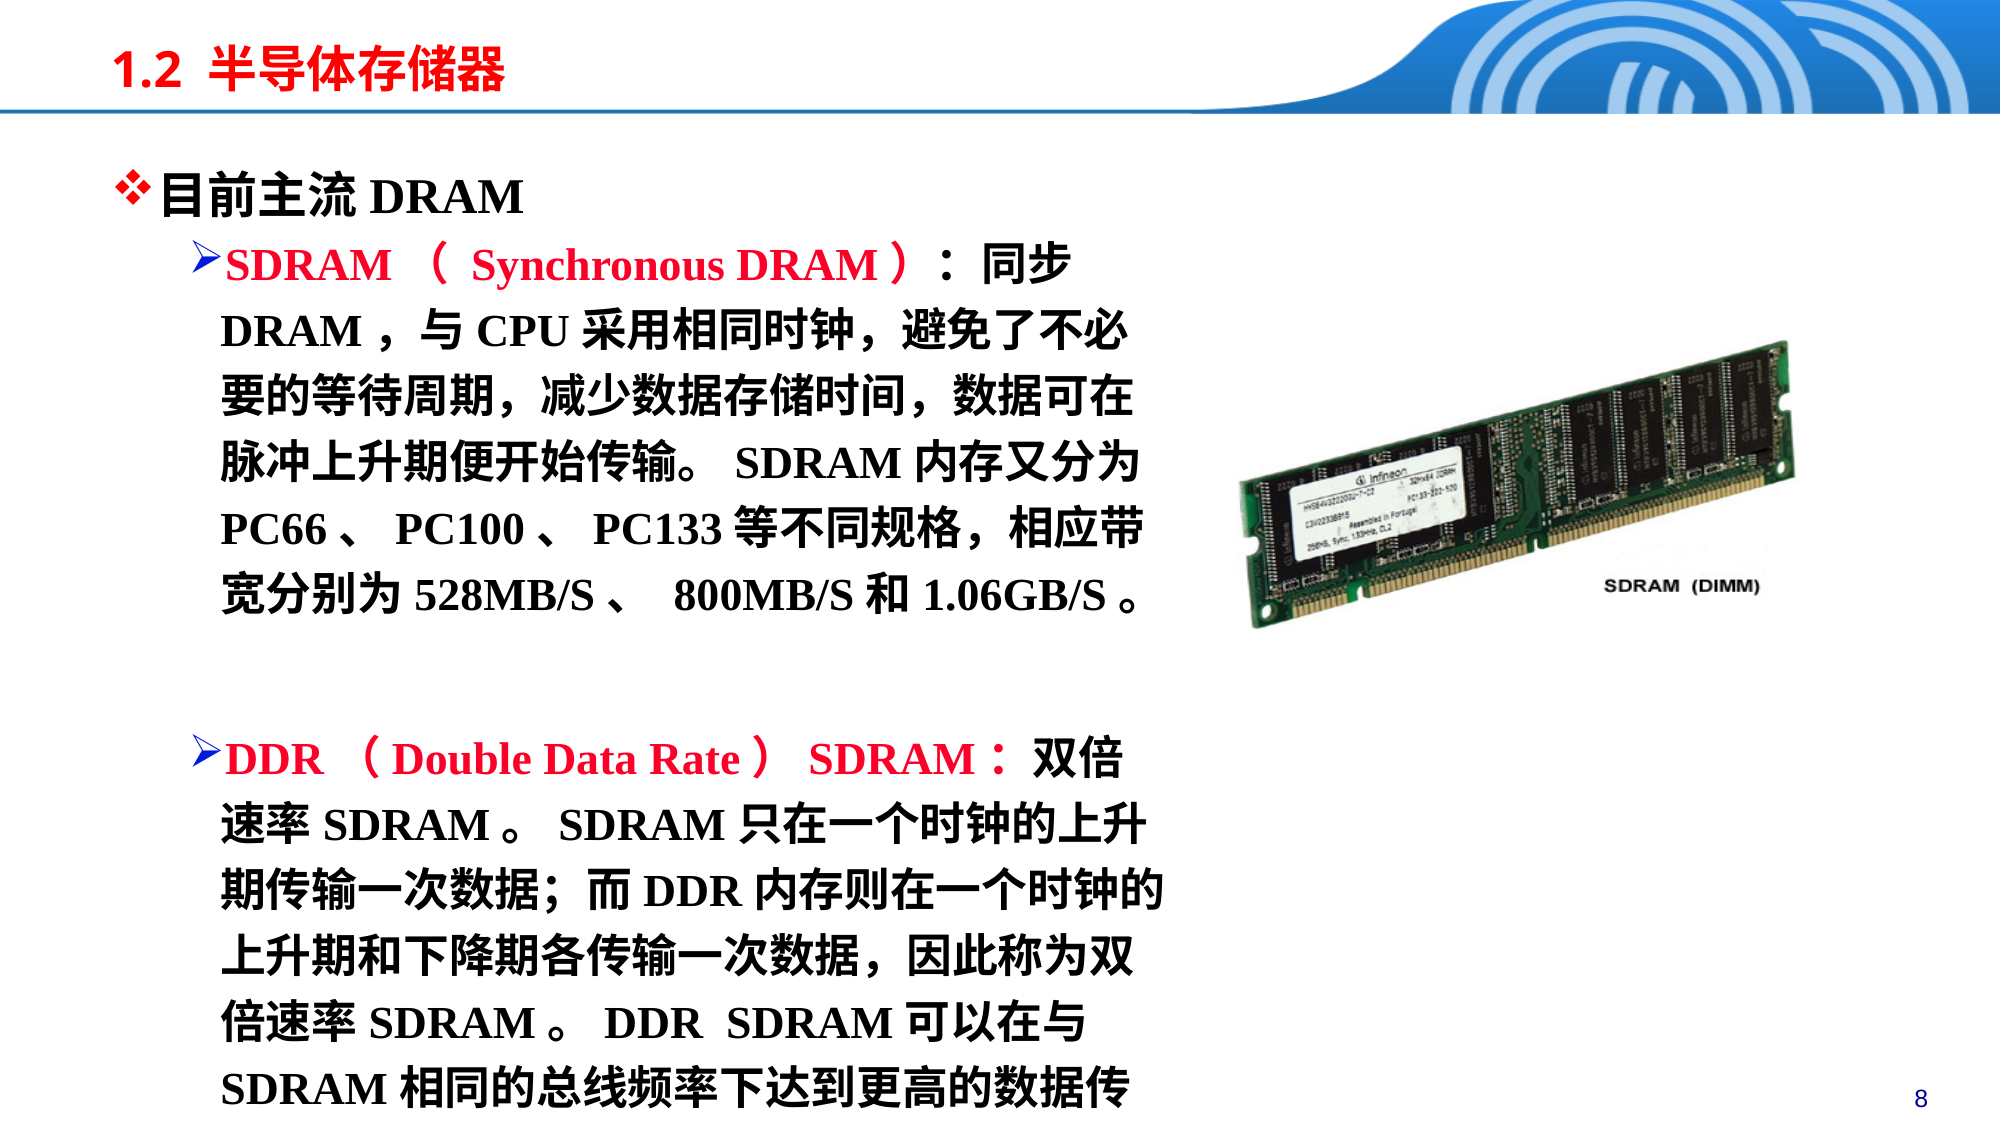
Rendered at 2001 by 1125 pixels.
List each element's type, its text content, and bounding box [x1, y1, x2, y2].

title 1.2 半导体存储器 [99, 40, 964, 103]
list 目前主流DRAM SDRAM（ Synchronous DRAM）：同步DRAM，与CPU采用相同时钟，避免了不必要的等待周期，减少数据存储时间，数据可在脉冲上升期便开始传输。SDRAM内存又分为PC66、PC100、PC133等不同规格，相应带宽分别为528MB/S、 800MB/S和1.06GB/S。 DDR（Double Data Rate）SDRAM：双倍速率SDRAM。SDRAM只在一个时钟的上升期传输一次数据；而DDR内存则在一个时钟的上升期和下降期各传输一次数据，因此称为双倍速率SDRAM。DDR SDRAM可以在与SDRAM相同的总线频率下达到更高的数据传输率。 [99, 147, 1178, 1125]
picture [0, 0, 2000, 114]
picture [1235, 337, 1799, 632]
